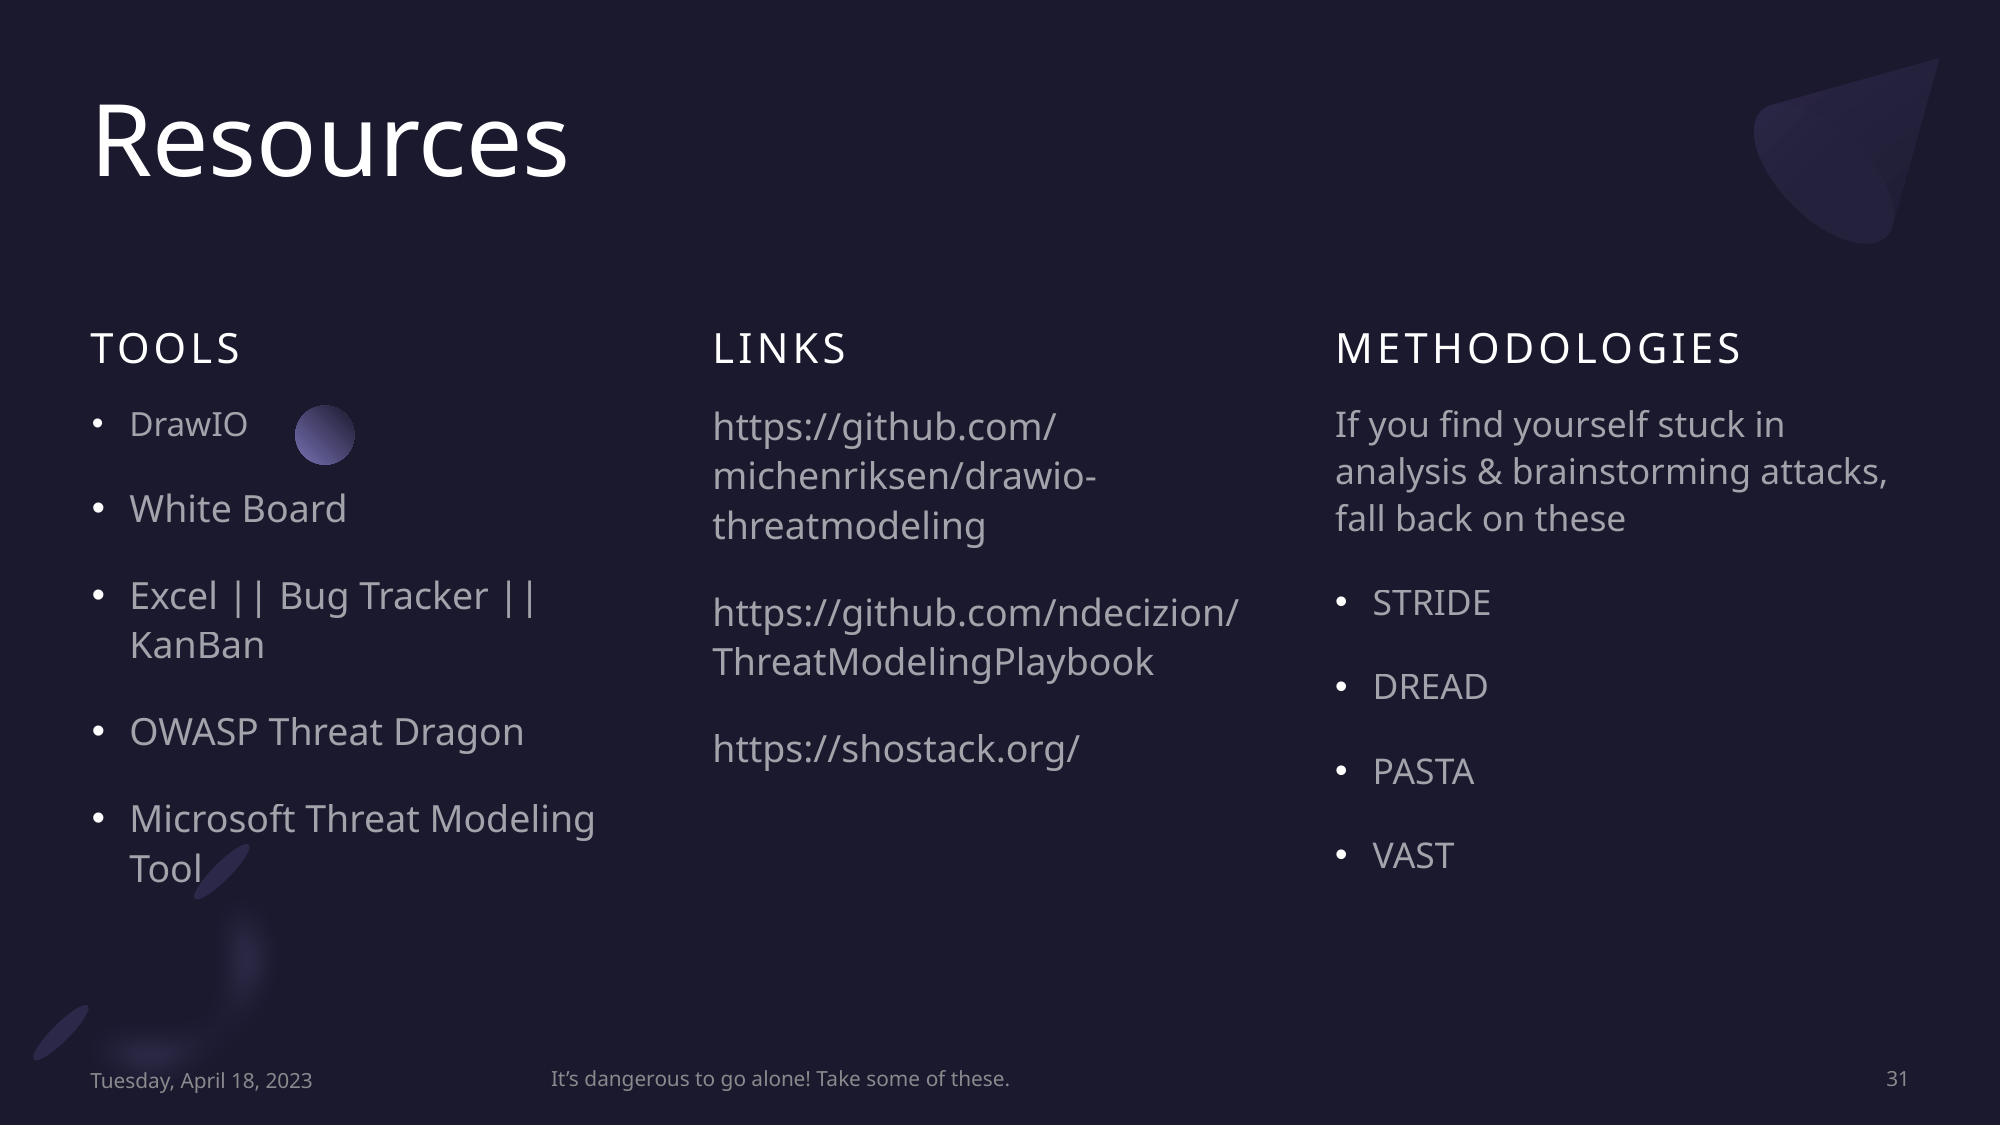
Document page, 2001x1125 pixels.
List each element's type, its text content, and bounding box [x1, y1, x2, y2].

list If you find yourself stuck in analysis & brainstorming attacks, fall back on these STRIDE DREAD PASTA VAST [1335, 398, 1911, 975]
footer It’s dangerous to go alone! Take some of these. [551, 1067, 1598, 1093]
title Resources [90, 90, 1911, 309]
list https://github.com/michenriksen/drawio-threatmodeling https://github.com/ndecizion/ThreatModelingPlaybook https://shostack.org/ [712, 398, 1288, 975]
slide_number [90, 1067, 522, 1093]
list Links [712, 283, 1298, 372]
list DrawIO White Board Excel || Bug Tracker || KanBan OWASP Threat Dragon Microsoft Threat Modeling Tool [91, 398, 677, 976]
list Tools [90, 283, 675, 372]
slide_number 31 [1632, 1067, 1910, 1093]
list Methodologies [1335, 283, 1921, 372]
